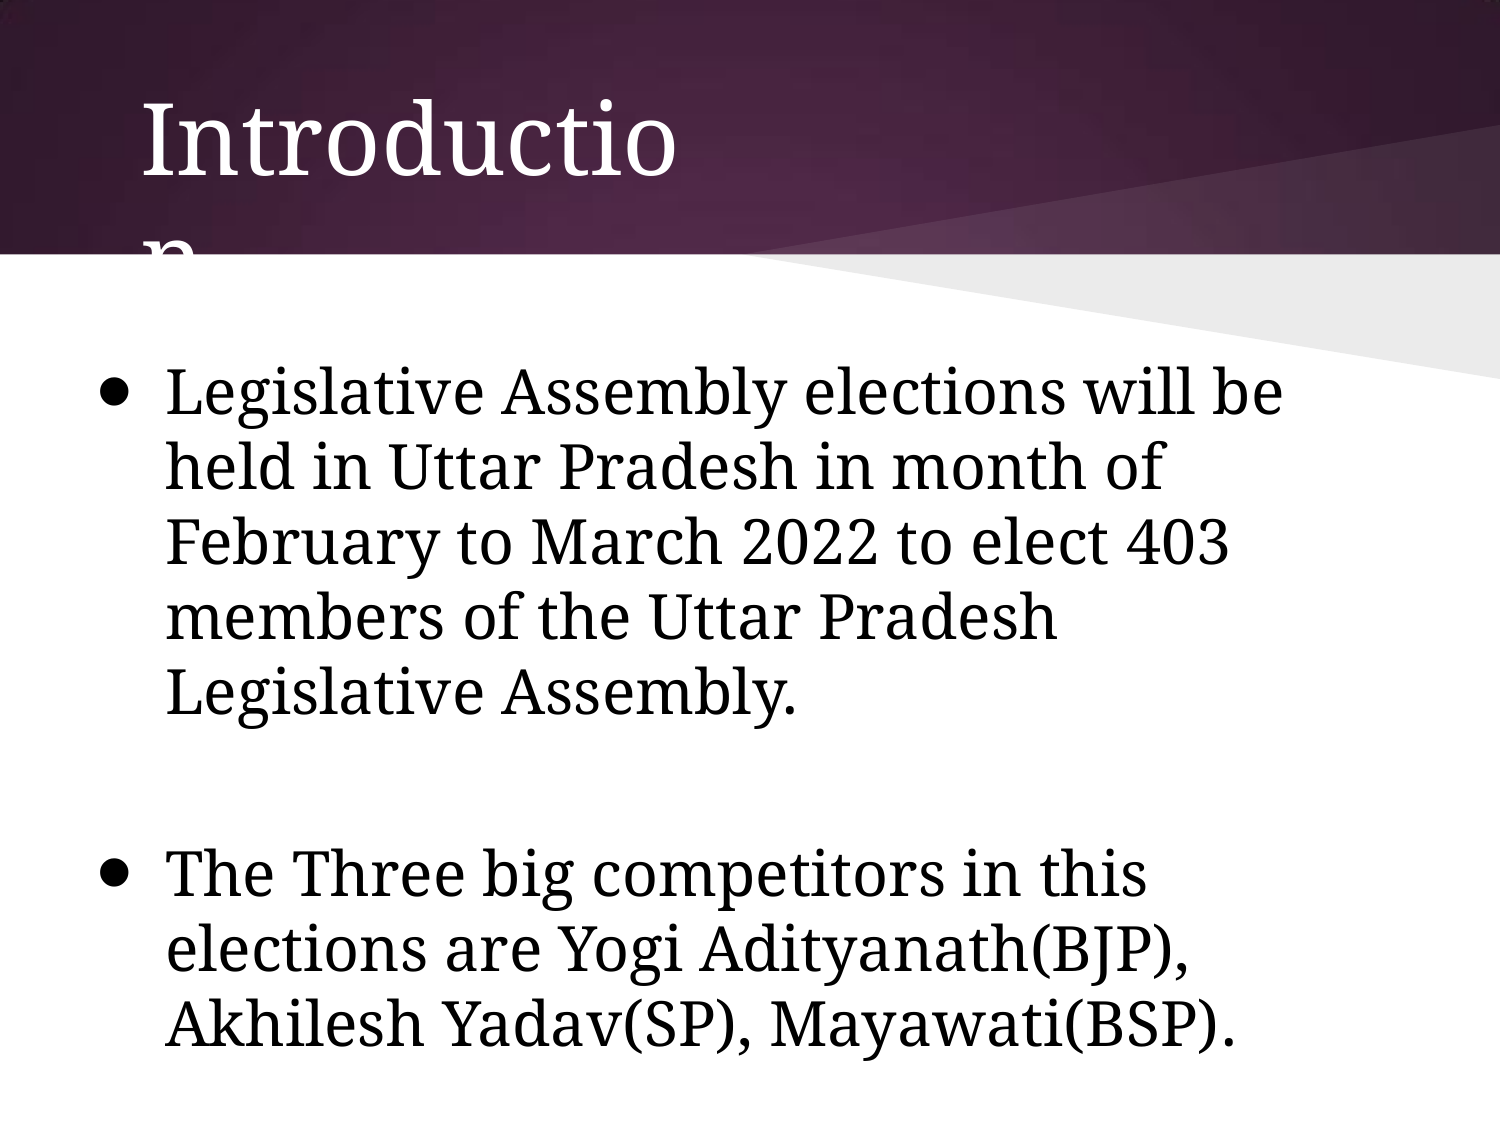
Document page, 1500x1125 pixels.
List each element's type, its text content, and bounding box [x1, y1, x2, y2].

picture [0, 0, 1500, 254]
text_box Legislative Assembly elections will be held in Uttar Pradesh in month of February to March 2022 to elect 403 members of the Uttar Pradesh Legislative Assembly. The Three big competitors in this elections are Yogi Adityanath(BJP), Akhilesh Yadav(SP), Mayawati(BSP). [94, 273, 1394, 1125]
title Introduction [137, 73, 708, 273]
